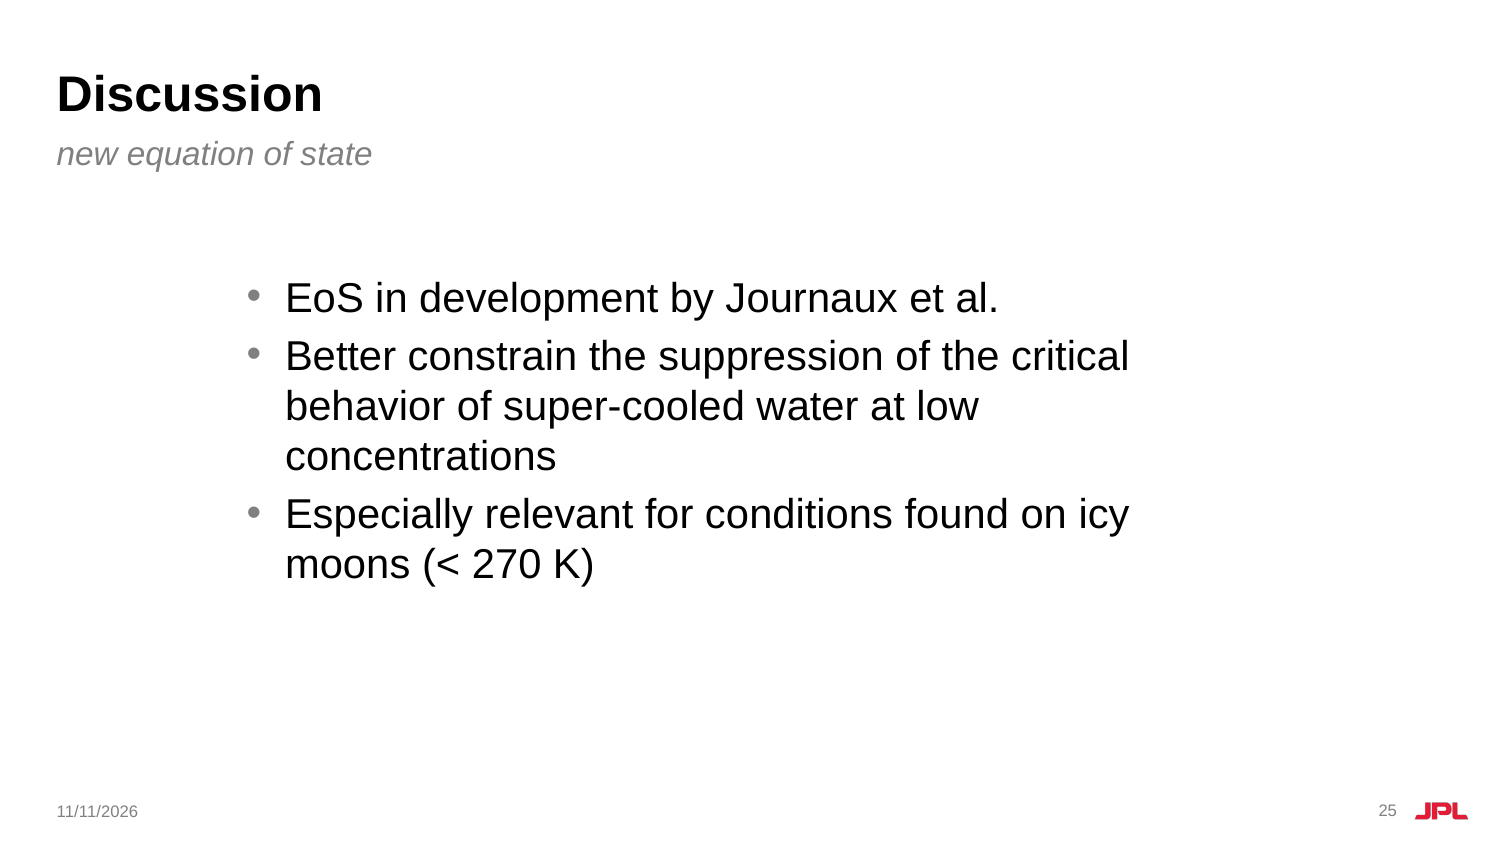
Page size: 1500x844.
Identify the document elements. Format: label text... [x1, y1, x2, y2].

title Discussion [41, 53, 1439, 124]
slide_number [41, 787, 229, 833]
slide_number 25 [1265, 787, 1412, 833]
list EoS in development by Journaux et al. Better constrain the suppression of the critical behavior of super-cooled water at low concentrations Especially relevant for conditions found on icy moons (< 270 K) [231, 262, 1269, 709]
list new equation of state [41, 124, 1439, 182]
